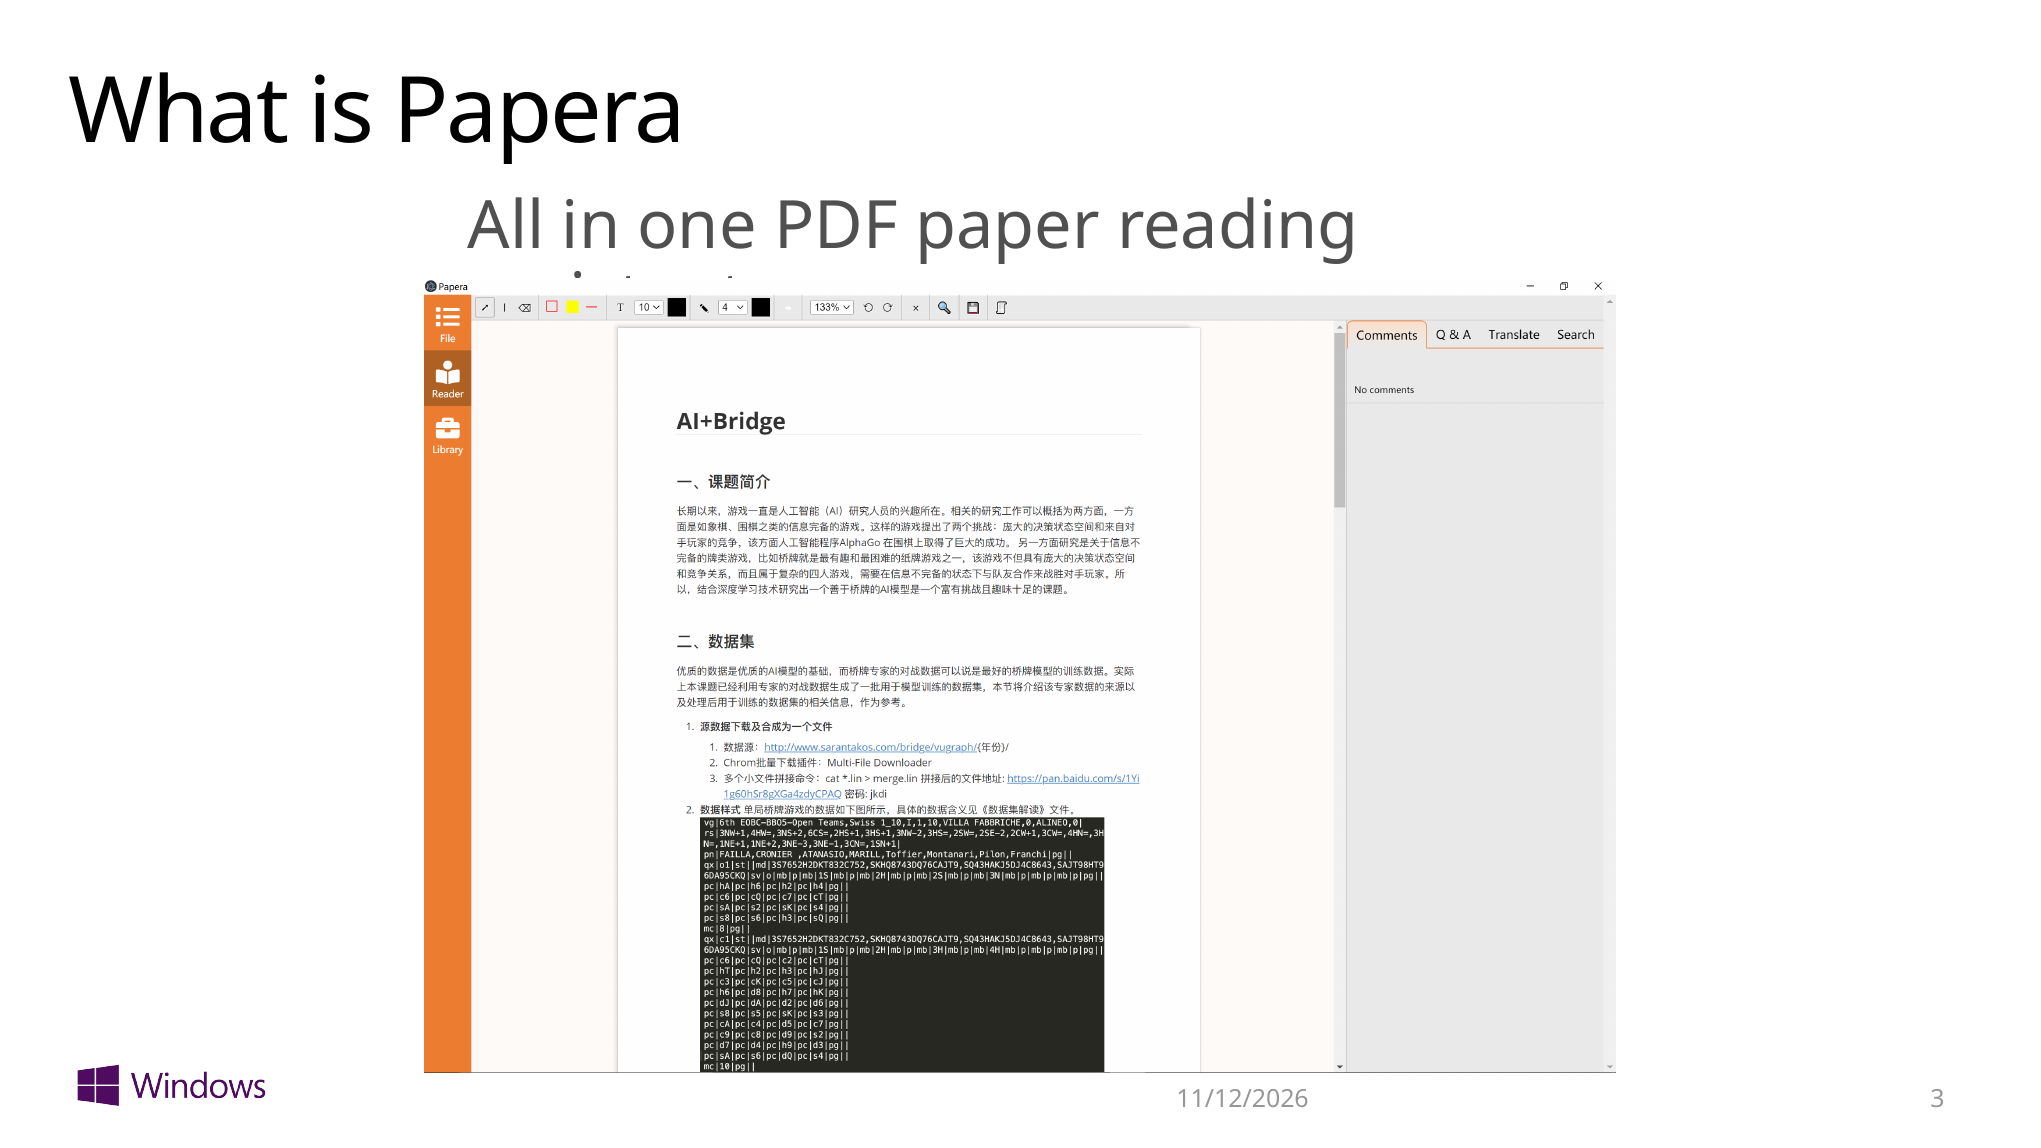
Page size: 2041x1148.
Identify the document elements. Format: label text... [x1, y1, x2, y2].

text_box All in one PDF paper reading assistant [453, 183, 1564, 278]
picture [424, 278, 1616, 1073]
slide_number 3 [1915, 1063, 1996, 1125]
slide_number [1161, 1063, 1621, 1125]
title What is Papera [45, 48, 1996, 199]
